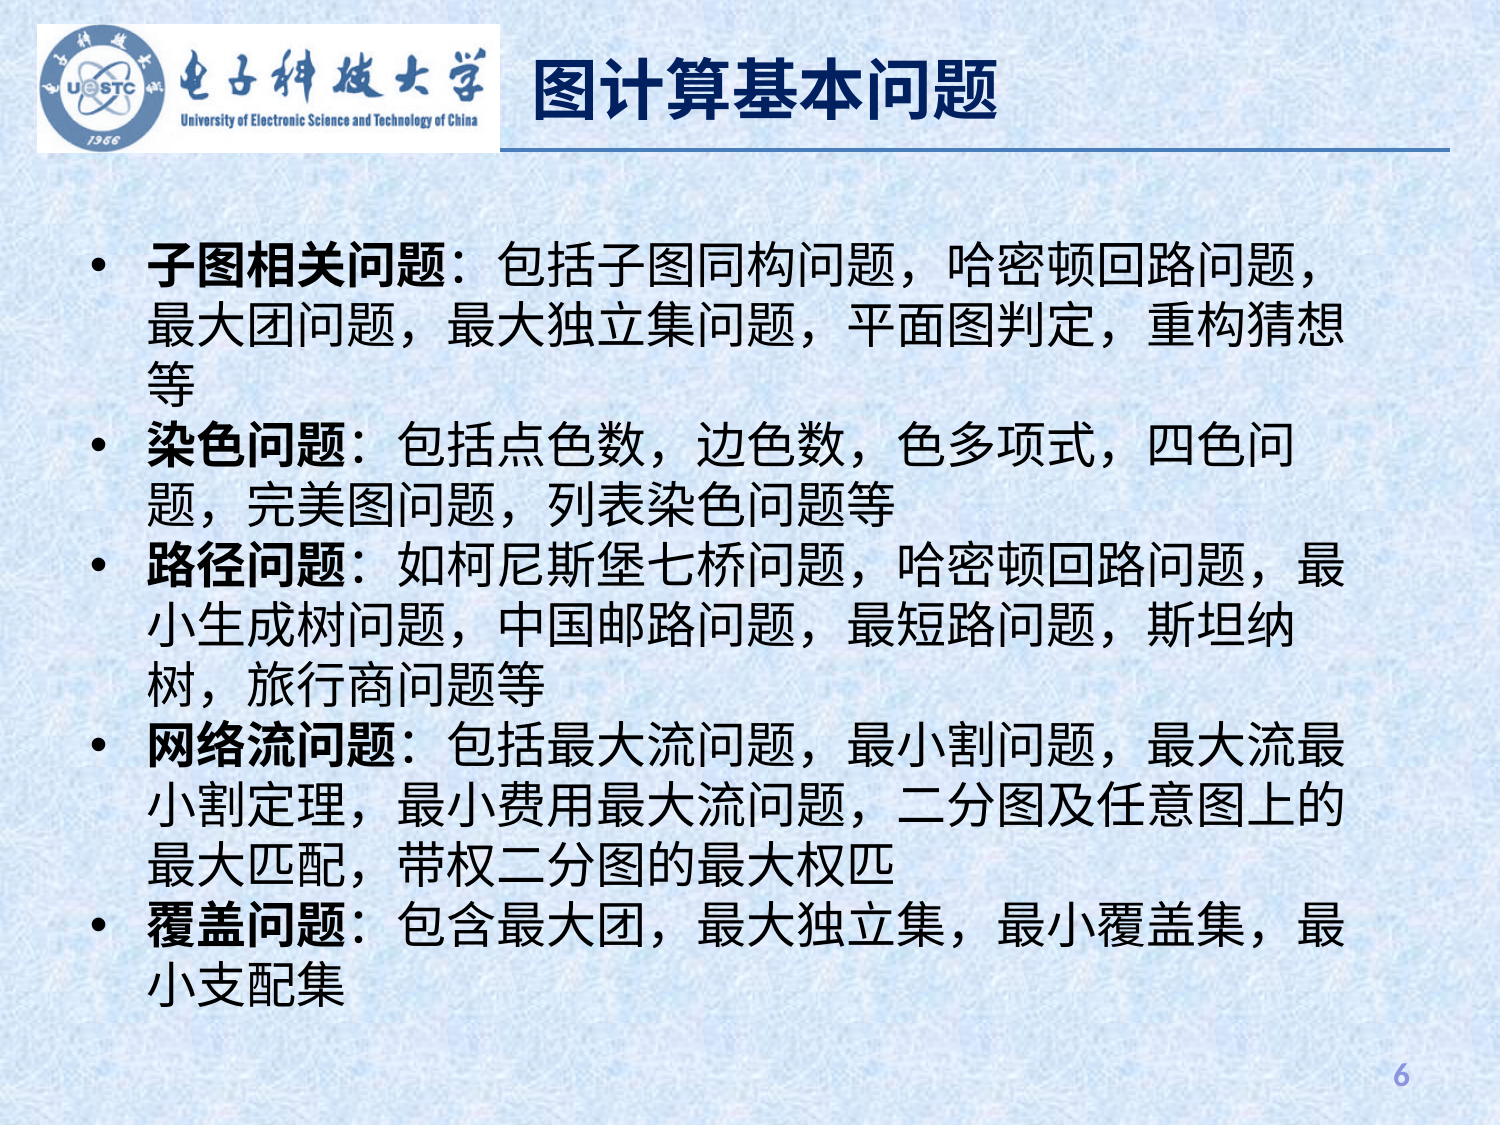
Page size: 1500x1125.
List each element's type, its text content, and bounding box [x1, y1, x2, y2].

slide_number 6 [1074, 1042, 1425, 1103]
text_box 图计算基本问题 [517, 40, 1430, 136]
text_box 子图相关问题：包括子图同构问题，哈密顿回路问题，最大团问题，最大独立集问题，平面图判定，重构猜想等 染色问题：包括点色数，边色数，色多项式，四色问题，完美图问题，列表染色问题等 路径问题：如柯尼斯堡七桥问题，哈密顿回路问题，最小生成树问题，中国邮路问题，最短路问题，斯坦纳树，旅行商问题等 网络流问题：包括最大流问题，最小割问题，最大流最小割定理，最小费用最大流问题，二分图及任意图上的最大匹配，带权二分图的最大权匹 覆盖问题：包含最大团，最大独立集，最小覆盖集，最小支配集 [75, 226, 1375, 1022]
picture [0, 0, 1500, 1125]
